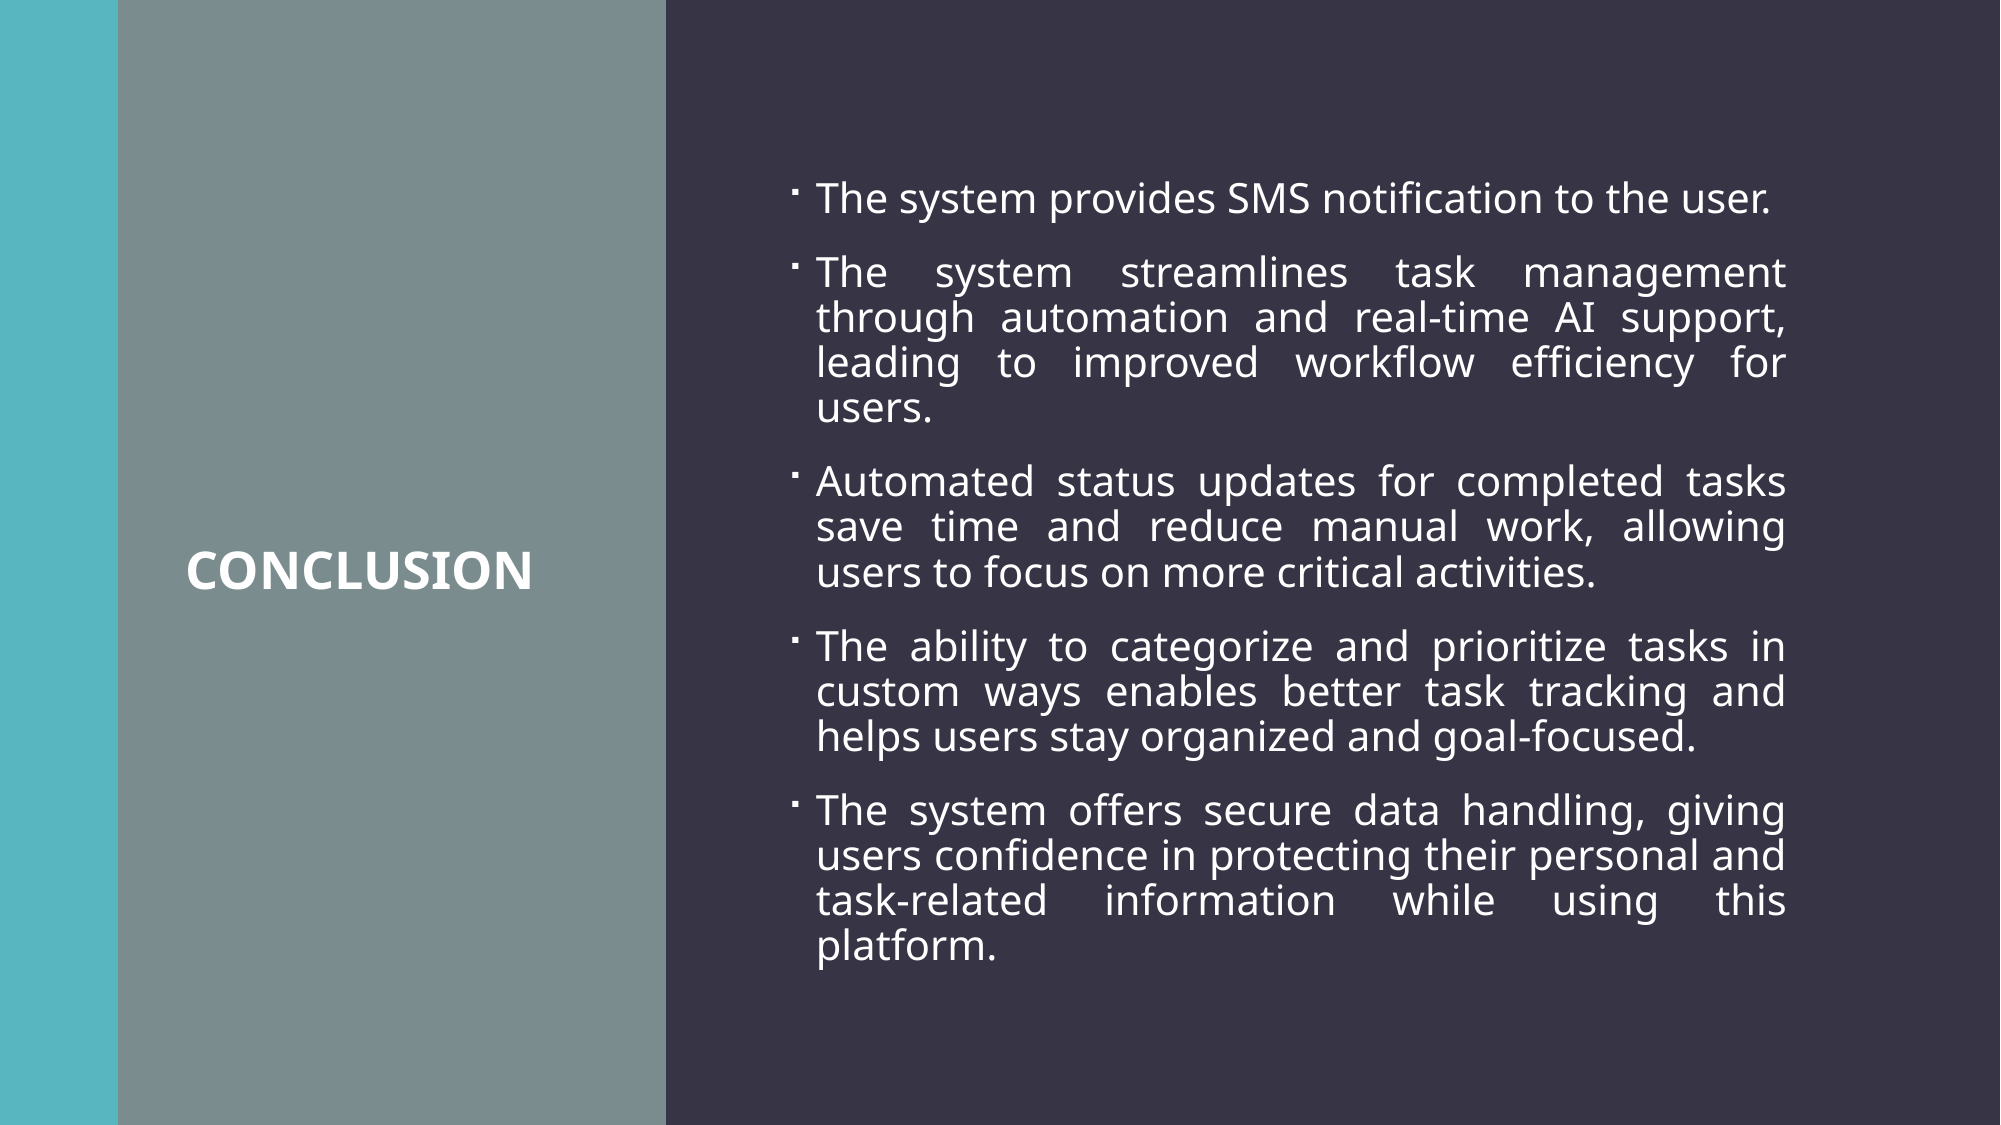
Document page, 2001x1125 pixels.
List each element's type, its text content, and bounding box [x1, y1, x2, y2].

text_box [119, 0, 667, 1125]
text_box [667, 0, 2000, 1125]
list The system provides SMS notification to the user. The system streamlines task management through automation and real-time AI support, leading to improved workflow efficiency for users. Automated status updates for completed tasks save time and reduce manual work, allowing users to focus on more critical activities. The ability to categorize and prioritize tasks in custom ways enables better task tracking and helps users stay organized and goal-focused. The system offers secure data handling, giving users confidence in protecting their personal and task-related information while using this platform. [770, 127, 1803, 1020]
text_box [0, 0, 119, 1125]
title Conclusion [170, 127, 614, 1020]
